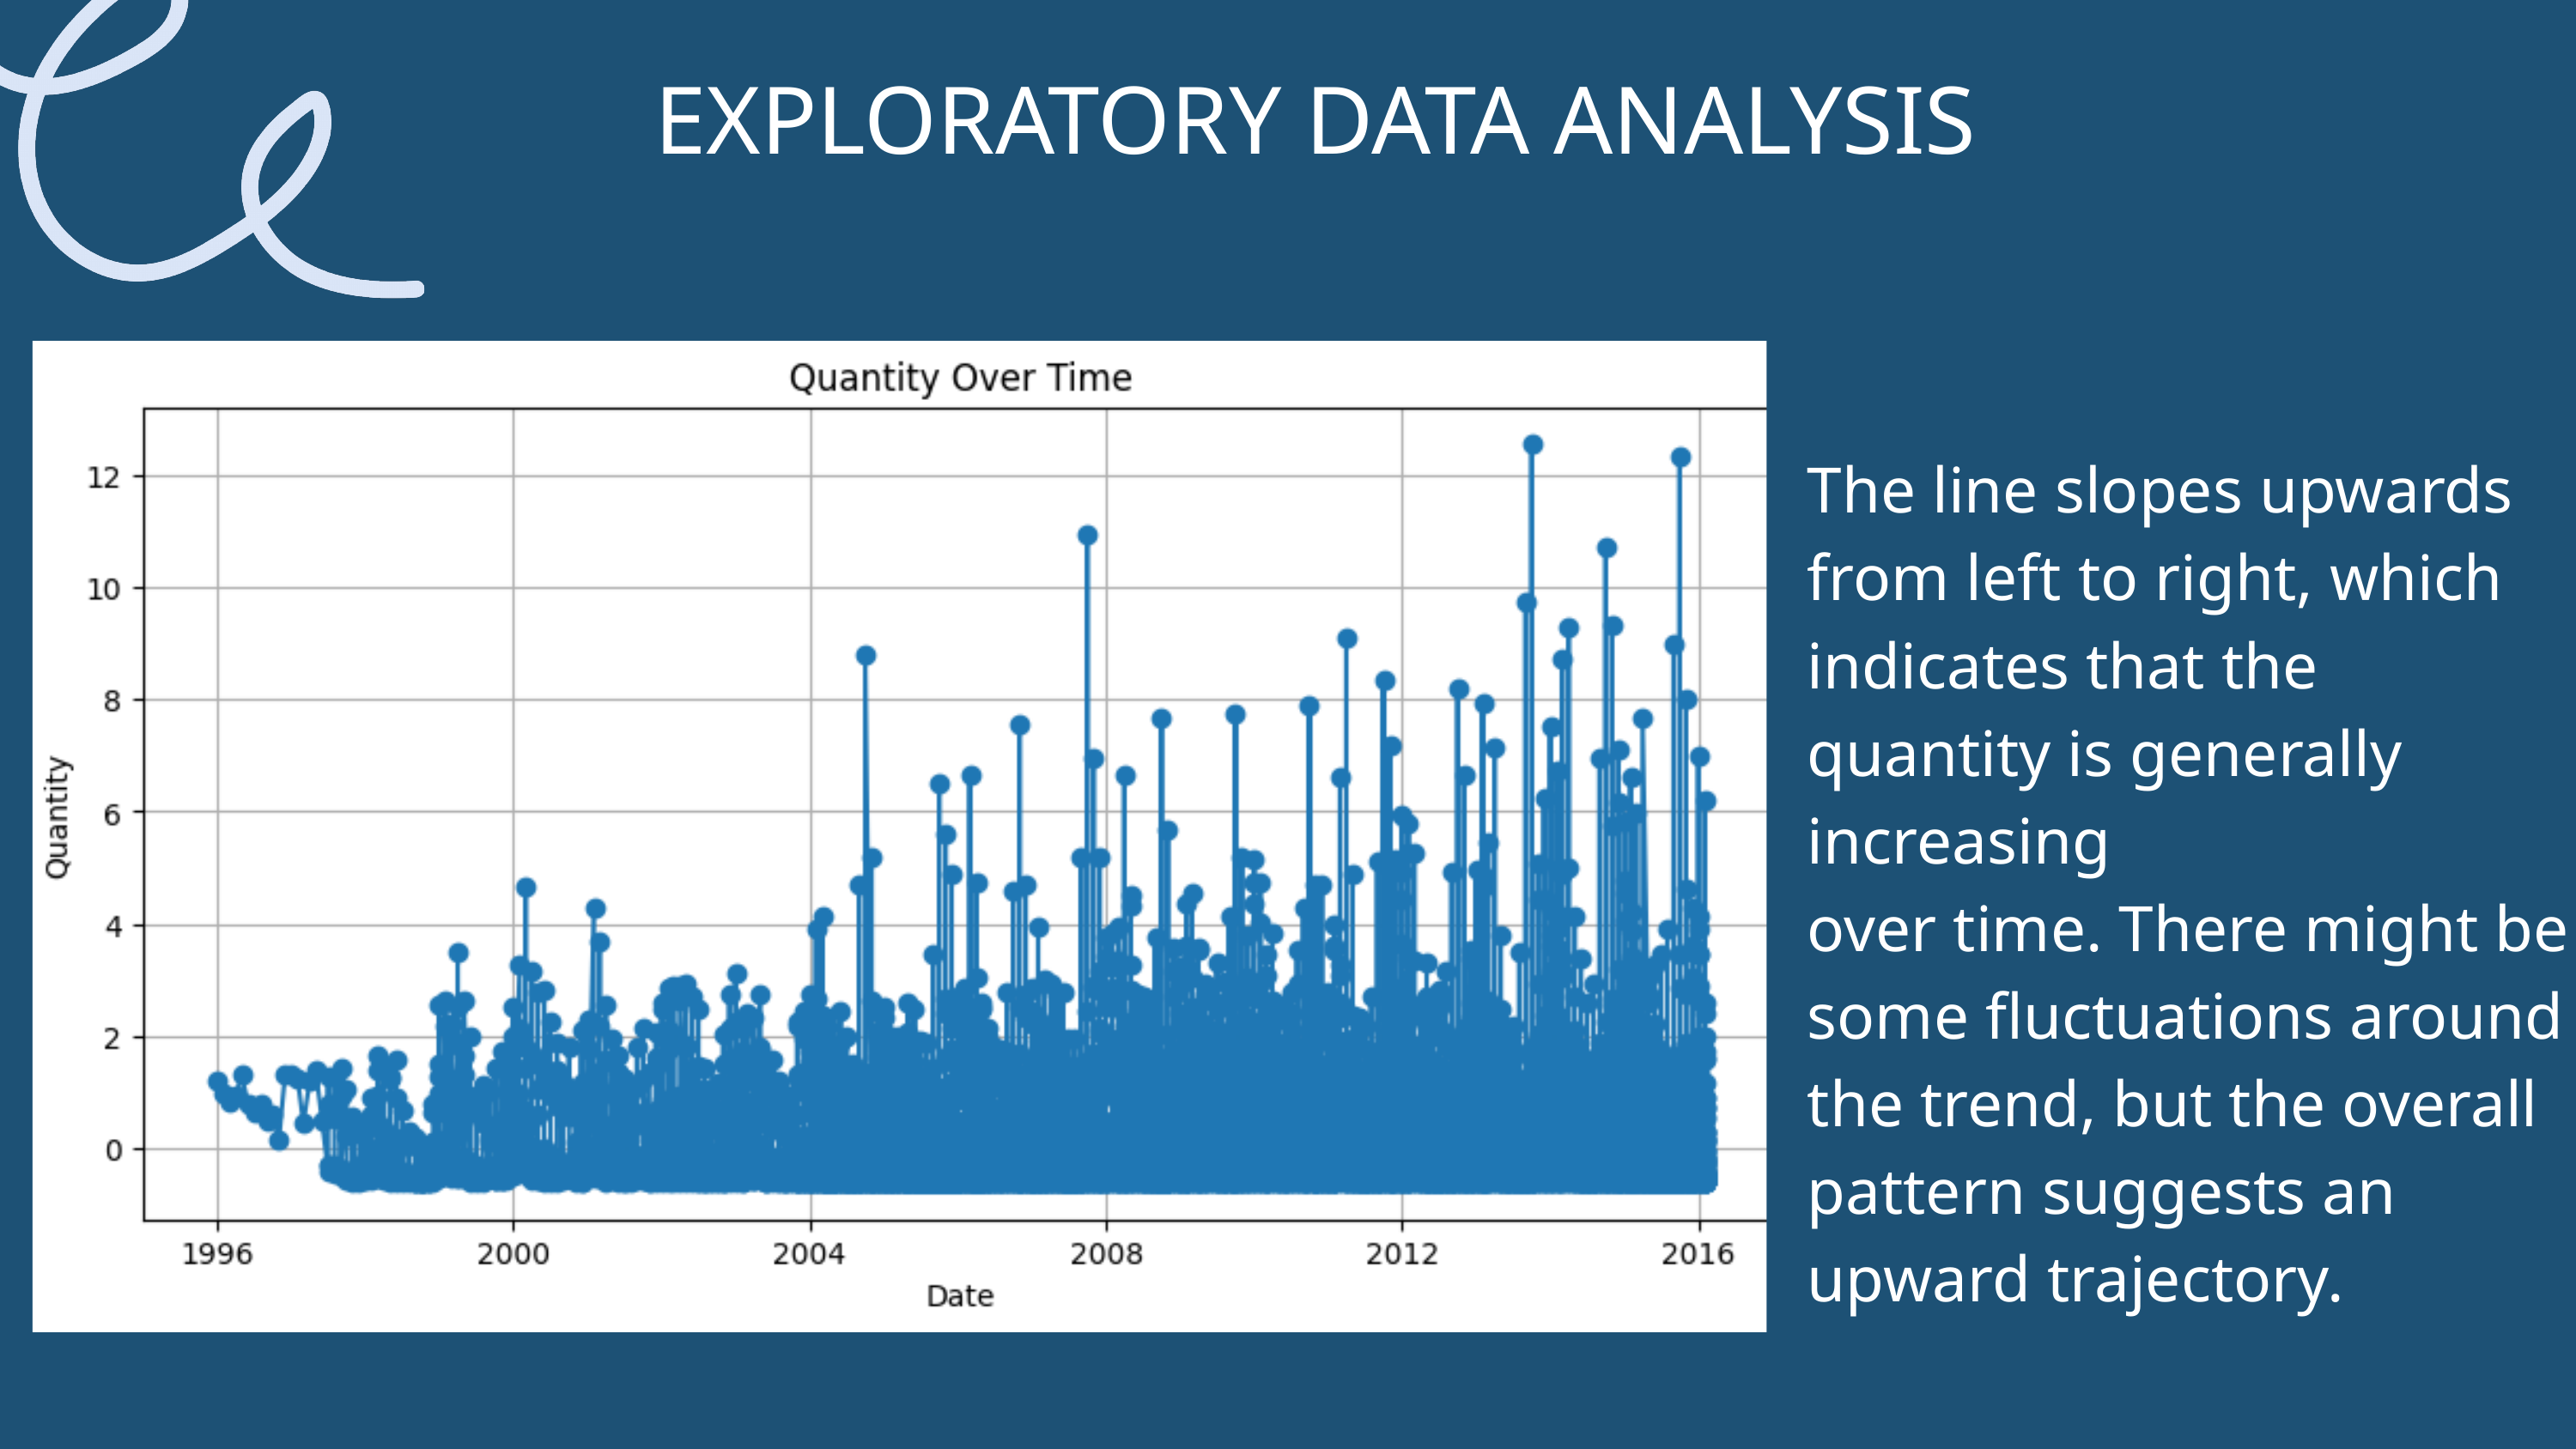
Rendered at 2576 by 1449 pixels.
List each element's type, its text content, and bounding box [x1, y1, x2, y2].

text_box [32, 341, 1767, 1332]
text_box EXPLORATORY DATA ANALYSIS [592, 41, 2039, 173]
text_box [0, 0, 425, 299]
text_box The line slopes upwards from left to right, which indicates that the quantity is generally increasing over time. There might be some fluctuations around the trend, but the overall pattern suggests an upward trajectory. [1807, 438, 2576, 1315]
